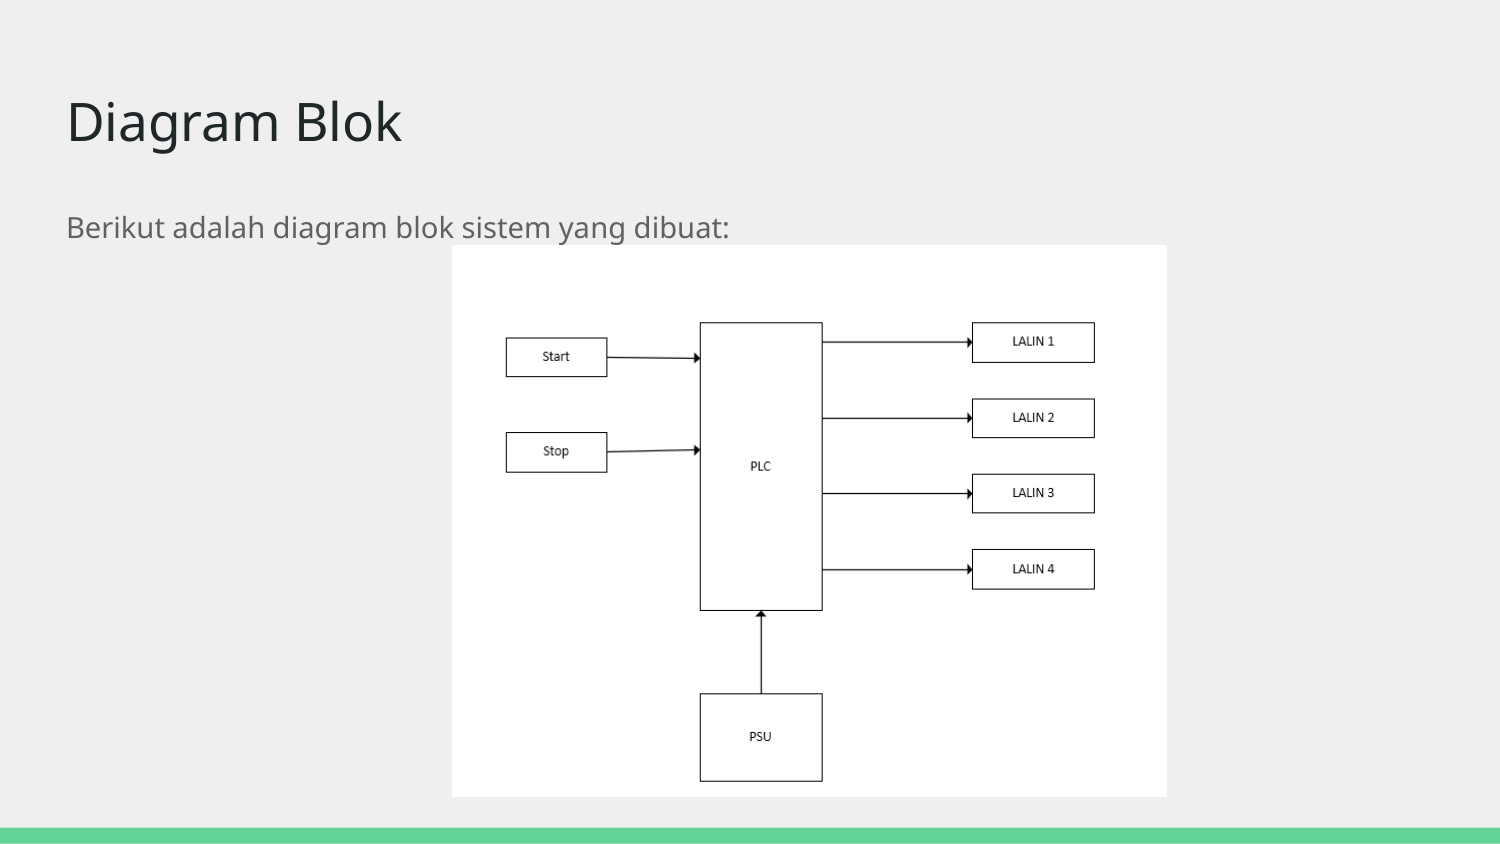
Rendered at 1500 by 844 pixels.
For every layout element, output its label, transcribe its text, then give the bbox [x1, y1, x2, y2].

list Berikut adalah diagram blok sistem yang dibuat: [51, 189, 1449, 750]
title Diagram Blok [51, 72, 1449, 167]
picture [451, 245, 1167, 798]
